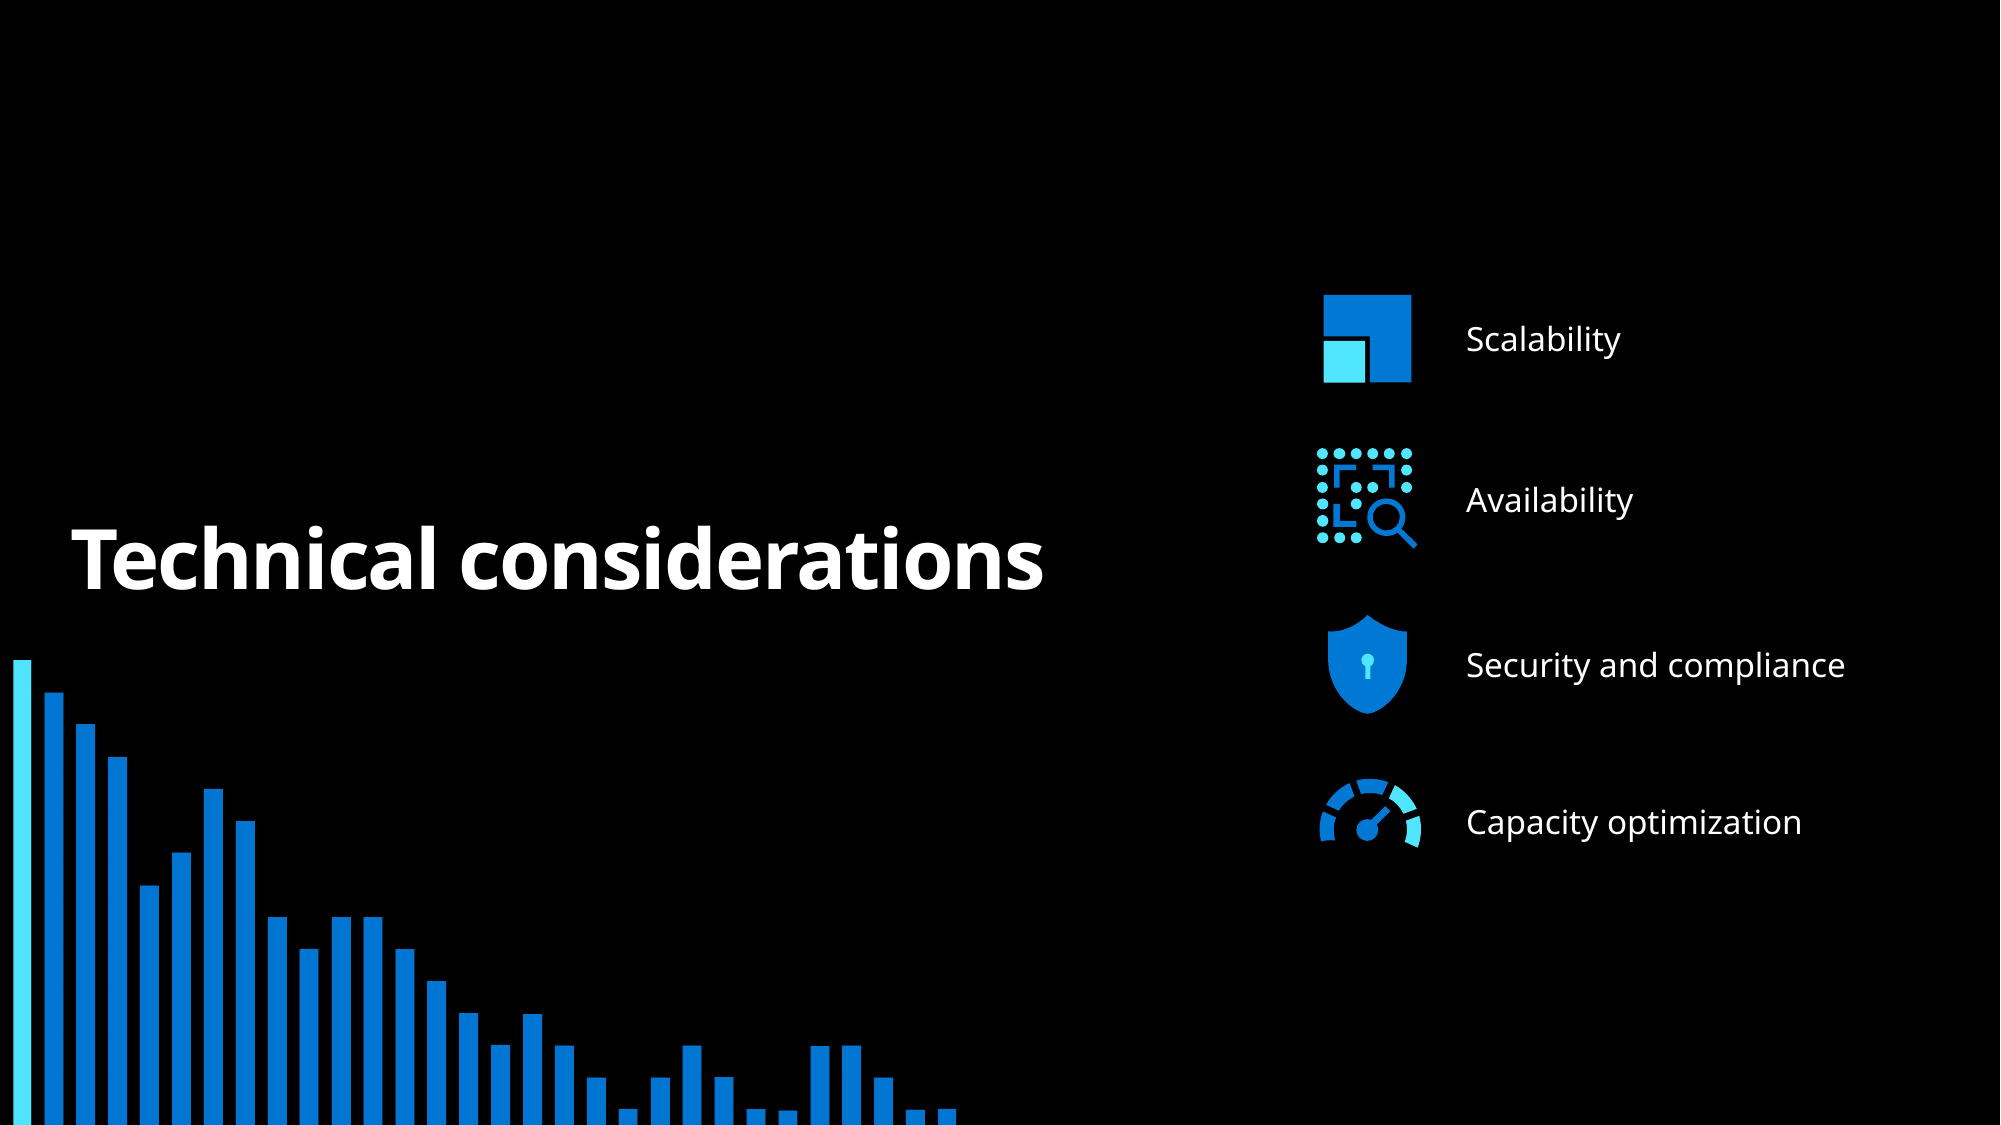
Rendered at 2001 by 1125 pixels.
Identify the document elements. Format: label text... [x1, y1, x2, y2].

text_box Availability [1451, 471, 1889, 526]
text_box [1327, 614, 1408, 714]
title Technical considerations [70, 415, 1651, 710]
text_box Scalability [1451, 311, 1889, 366]
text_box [1316, 447, 1418, 550]
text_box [1323, 294, 1412, 383]
picture [13, 659, 957, 1125]
text_box Security and compliance [1451, 636, 1889, 692]
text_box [1316, 778, 1419, 864]
text_box Capacity optimization [1451, 793, 1889, 849]
